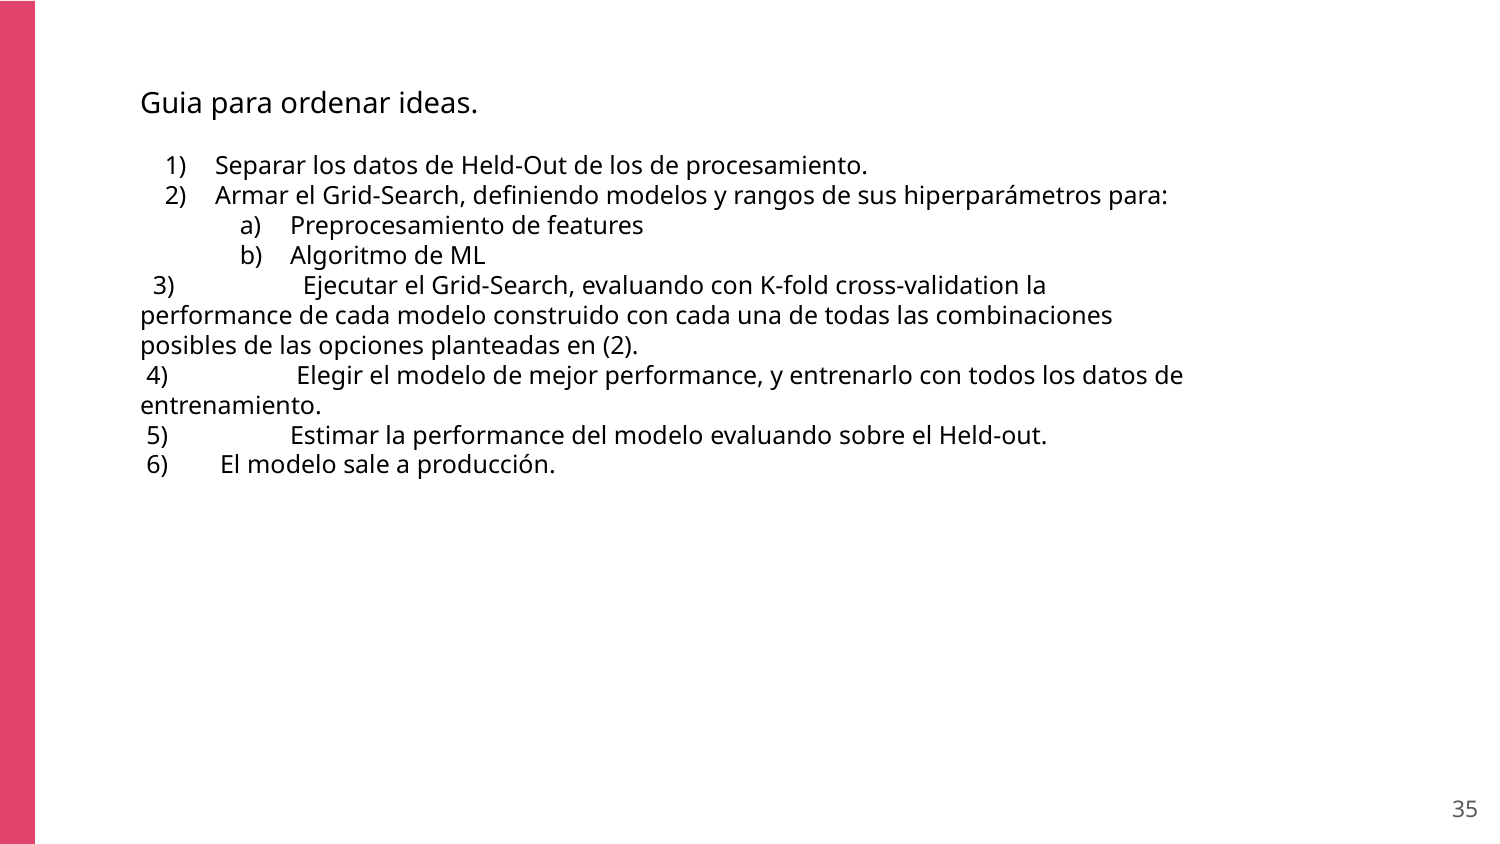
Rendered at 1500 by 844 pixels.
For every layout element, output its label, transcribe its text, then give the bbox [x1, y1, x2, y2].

slide_number ‹#› [1403, 779, 1494, 844]
text_box Guia para ordenar ideas. Separar los datos de Held-Out de los de procesamiento. Armar el Grid-Search, definiendo modelos y rangos de sus hiperparámetros para: Preprocesamiento de features Algoritmo de ML 3) Ejecutar el Grid-Search, evaluando con K-fold cross-validation la performance de cada modelo construido con cada una de todas las combinaciones posibles de las opciones planteadas en (2). 4) Elegir el modelo de mejor performance, y entrenarlo con todos los datos de entrenamiento. 5) Estimar la performance del modelo evaluando sobre el Held-out. 6) El modelo sale a producción. [124, 69, 1222, 429]
